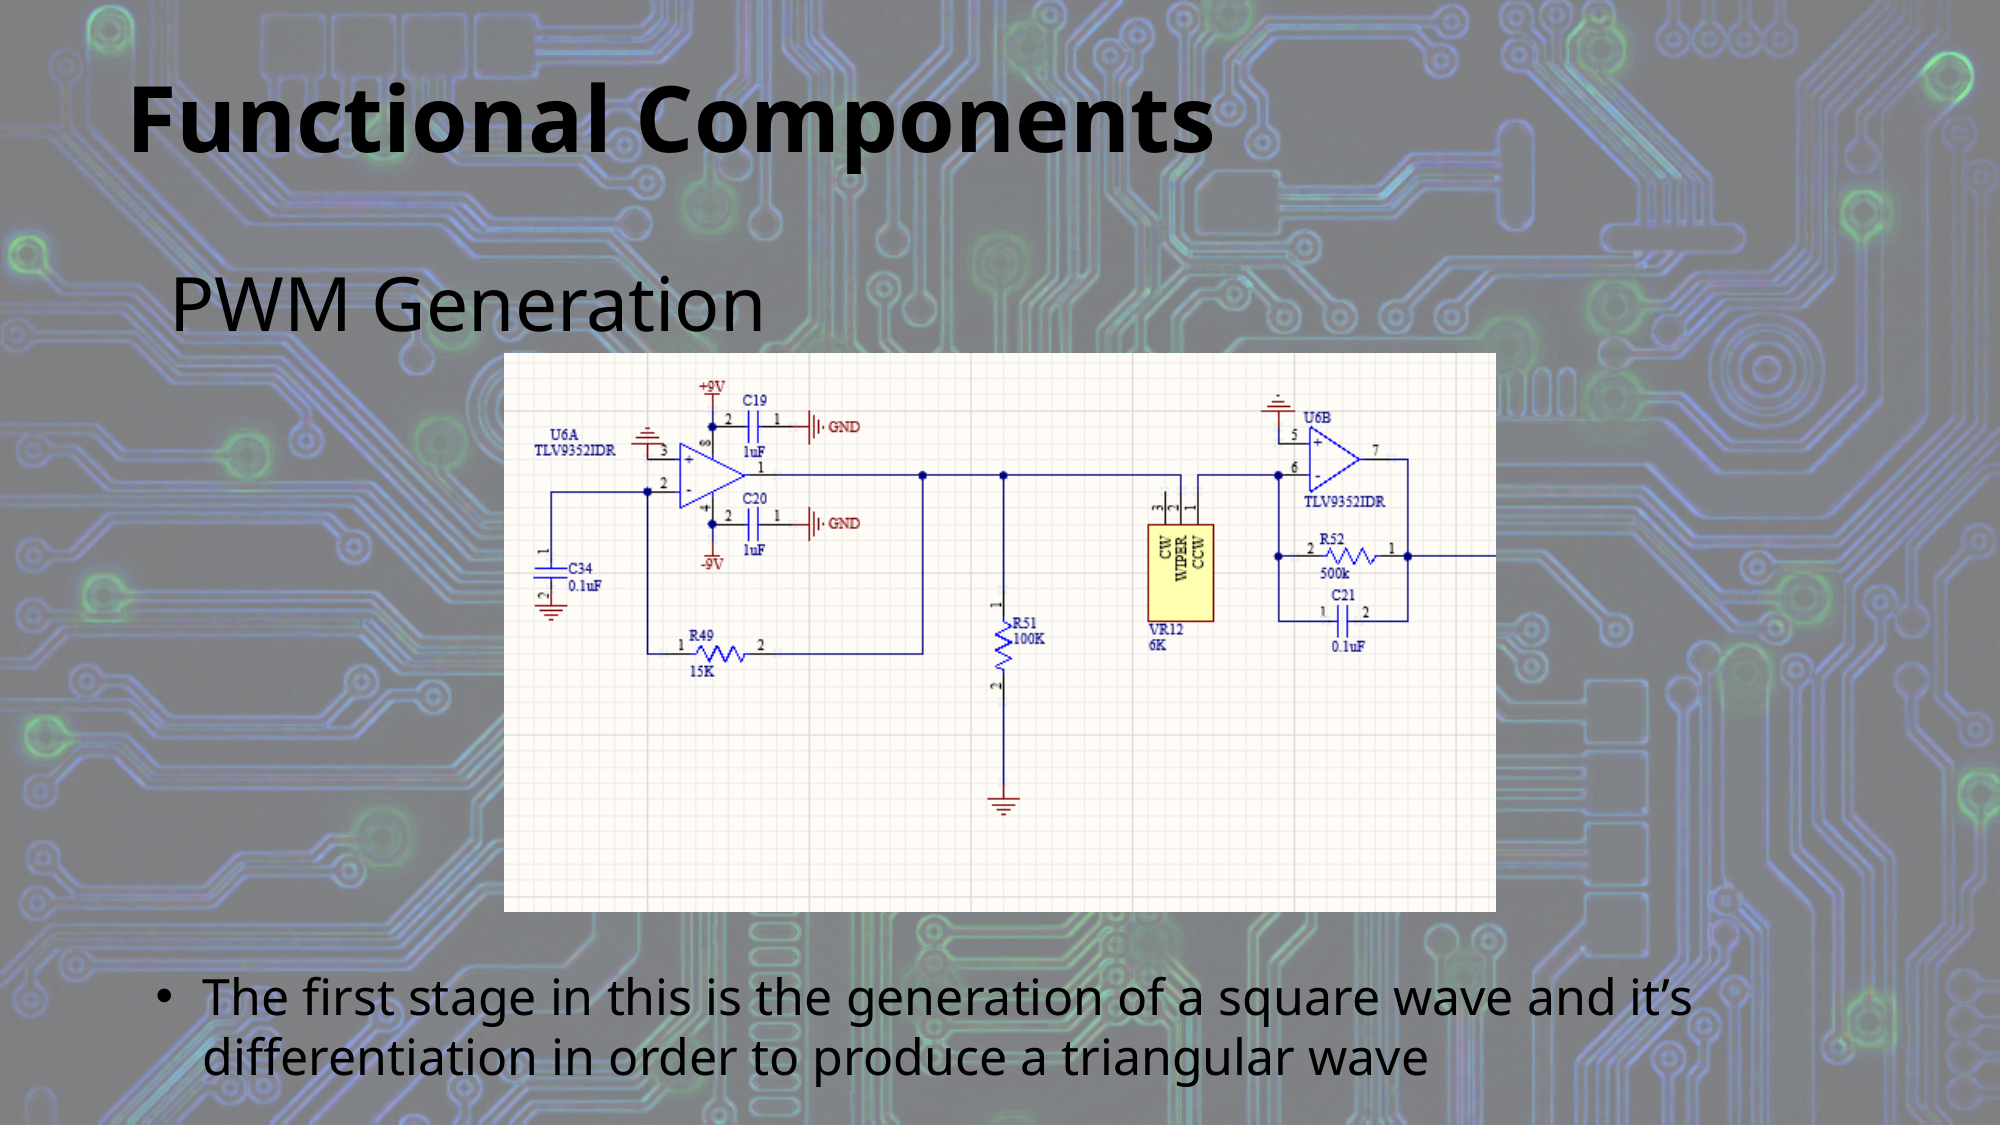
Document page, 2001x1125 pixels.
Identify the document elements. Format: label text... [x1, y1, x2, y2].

title Functional Components [110, 23, 1569, 181]
text_box The first stage in this is the generation of a square wave and it’s differentiation in order to produce a triangular wave [140, 958, 1821, 1125]
picture [504, 353, 1496, 912]
list PWM Generation [154, 230, 1223, 387]
